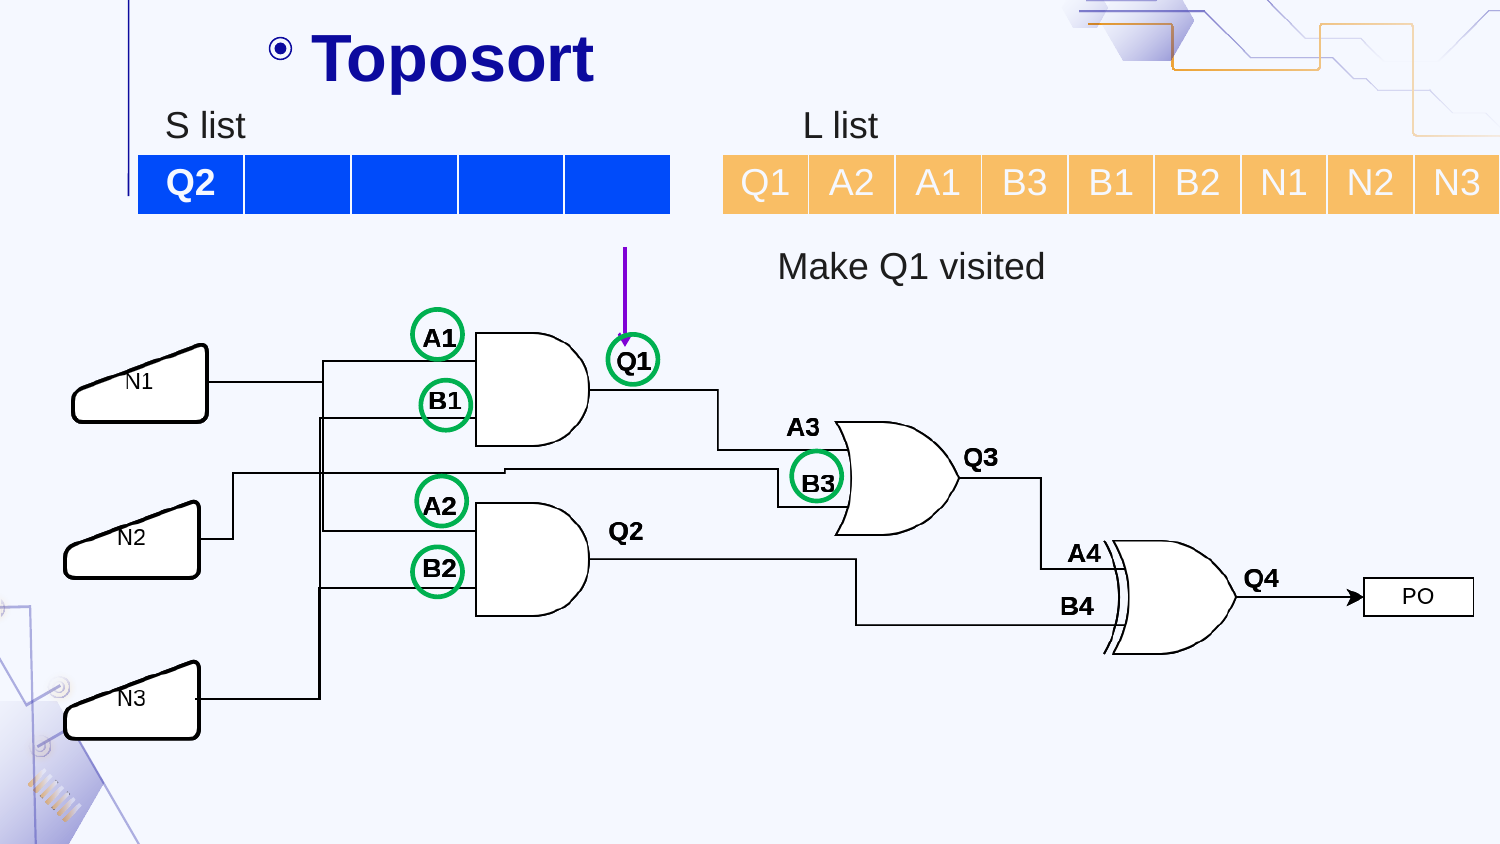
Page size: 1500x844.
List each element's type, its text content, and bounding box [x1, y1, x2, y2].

table_header B2 [1155, 155, 1240, 214]
table_header B3 [982, 155, 1067, 214]
table_header A1 [896, 155, 981, 214]
table_header N1 [1242, 155, 1326, 214]
text_box L list [787, 93, 1296, 154]
table_header Q1 [723, 155, 808, 214]
table_header [459, 155, 563, 214]
table_header [565, 155, 670, 214]
table_header N3 [1415, 155, 1499, 214]
table_header N2 [1328, 155, 1413, 214]
picture [62, 309, 1474, 741]
text_box Make Q1 visited [762, 234, 1437, 295]
text_box Toposort [296, 0, 1500, 94]
text_box S list [150, 93, 658, 154]
table_header Q2 [138, 155, 243, 214]
table_header A2 [809, 155, 894, 214]
table_header [352, 155, 457, 214]
table_header [245, 155, 350, 214]
table_header B1 [1069, 155, 1153, 214]
